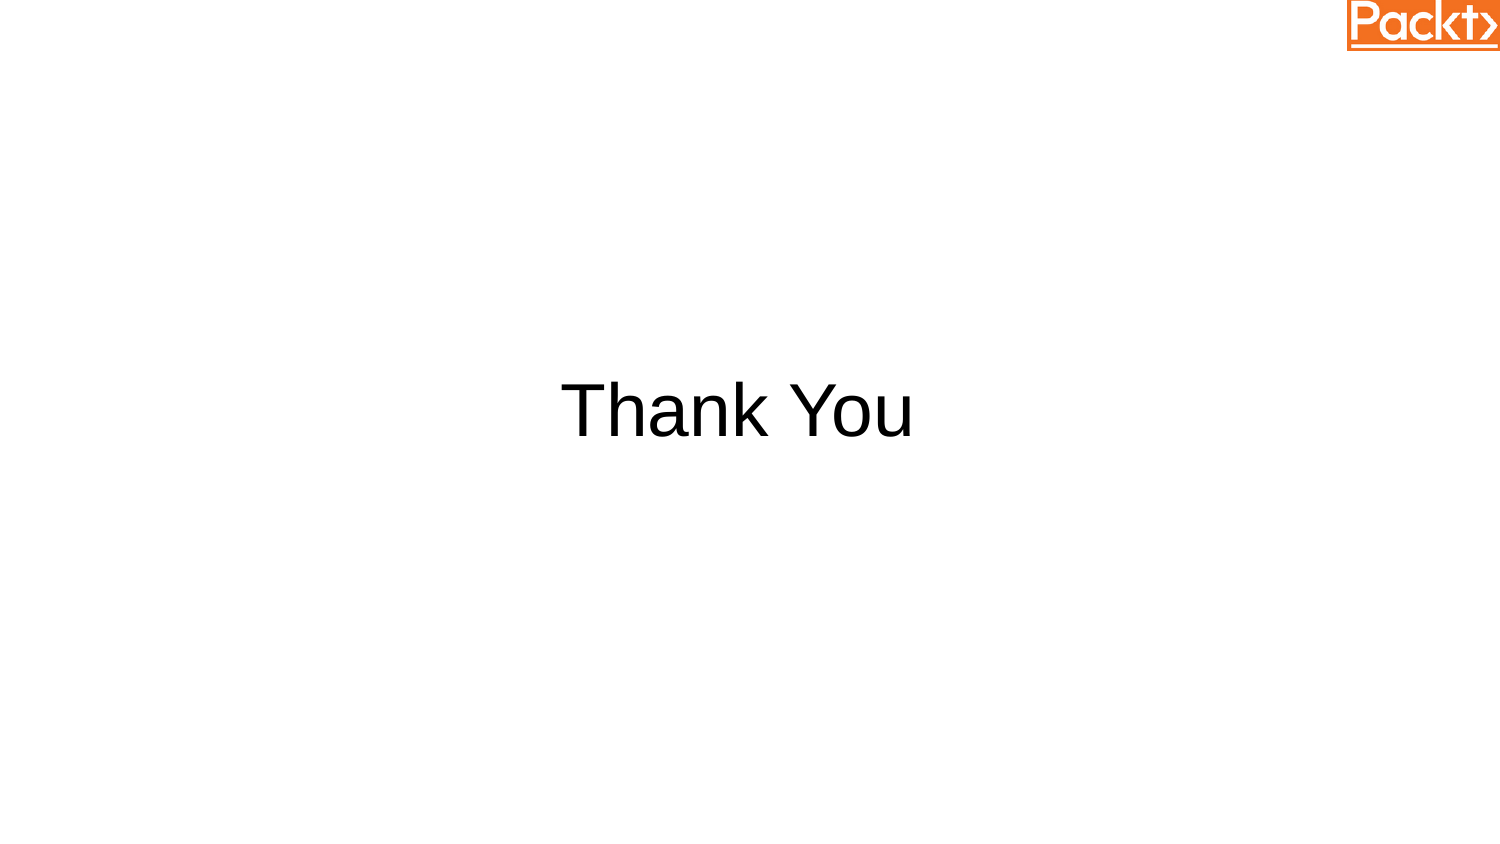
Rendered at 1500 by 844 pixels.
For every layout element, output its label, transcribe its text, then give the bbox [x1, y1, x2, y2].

picture [1346, 0, 1500, 52]
title Thank You [545, 345, 984, 440]
